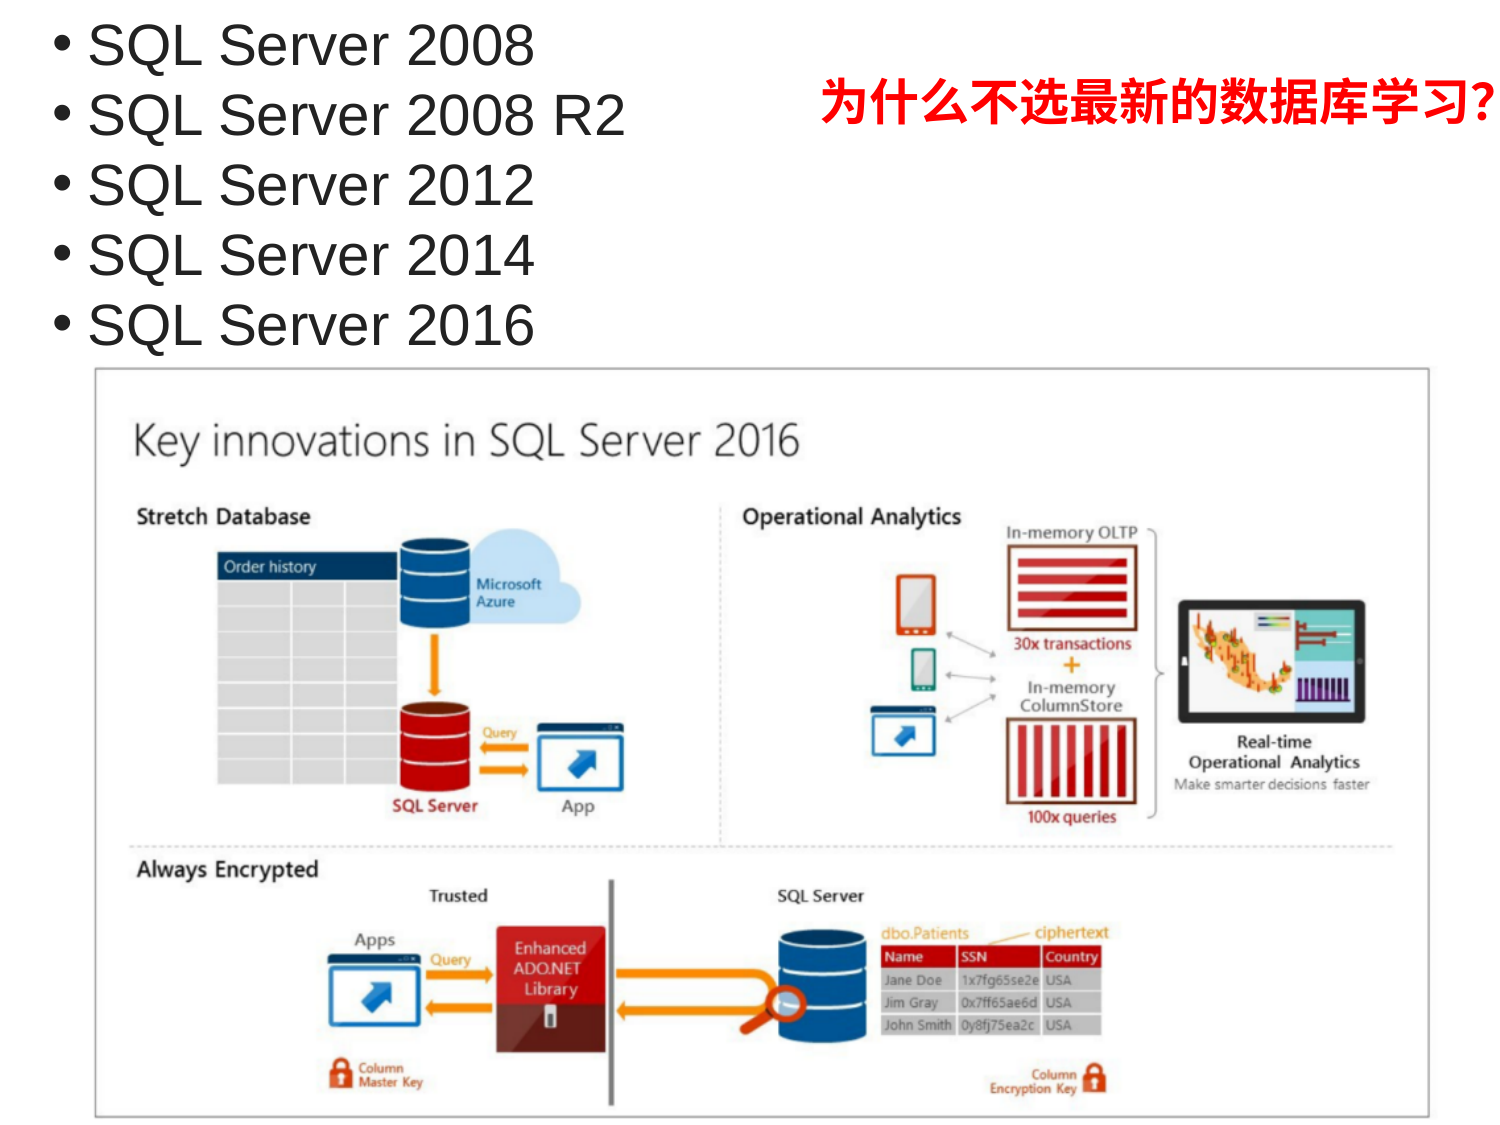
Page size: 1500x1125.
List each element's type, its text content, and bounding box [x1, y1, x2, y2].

picture [87, 362, 1438, 1125]
text_box SQL Server 2008 SQL Server 2008 R2 SQL Server 2012 SQL Server 2014 SQL Server 2016 [37, 0, 1088, 365]
text_box 为什么不选最新的数据库学习？ [805, 62, 1500, 138]
